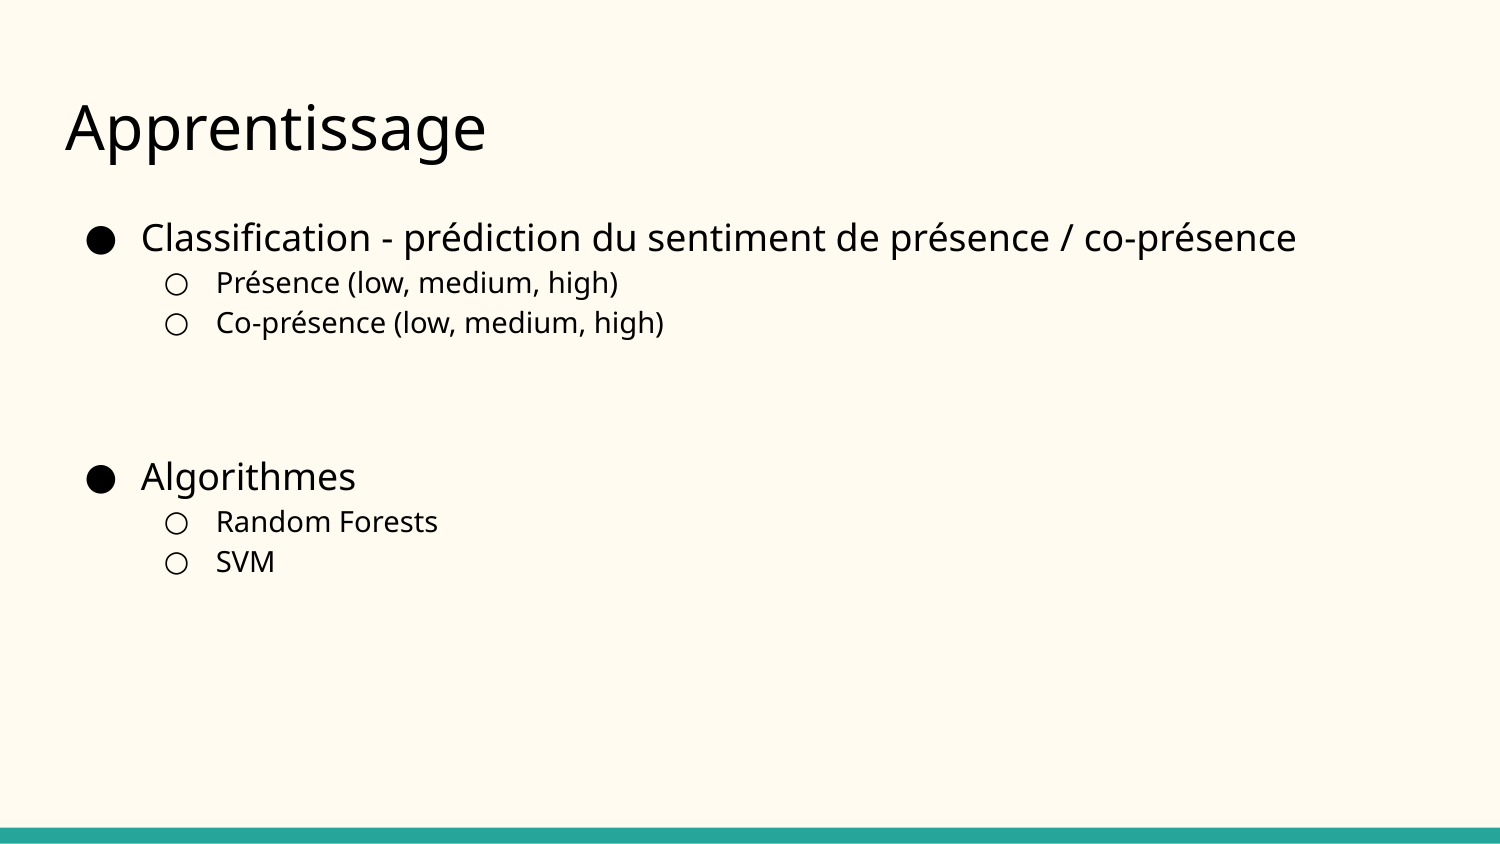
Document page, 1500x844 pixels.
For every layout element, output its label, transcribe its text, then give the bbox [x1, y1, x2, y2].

text_box Apprentissage [51, 72, 1449, 174]
text_box Classification - prédiction du sentiment de présence / co-présence Présence (low, medium, high) Co-présence (low, medium, high) Algorithmes Random Forests SVM [51, 192, 1449, 750]
